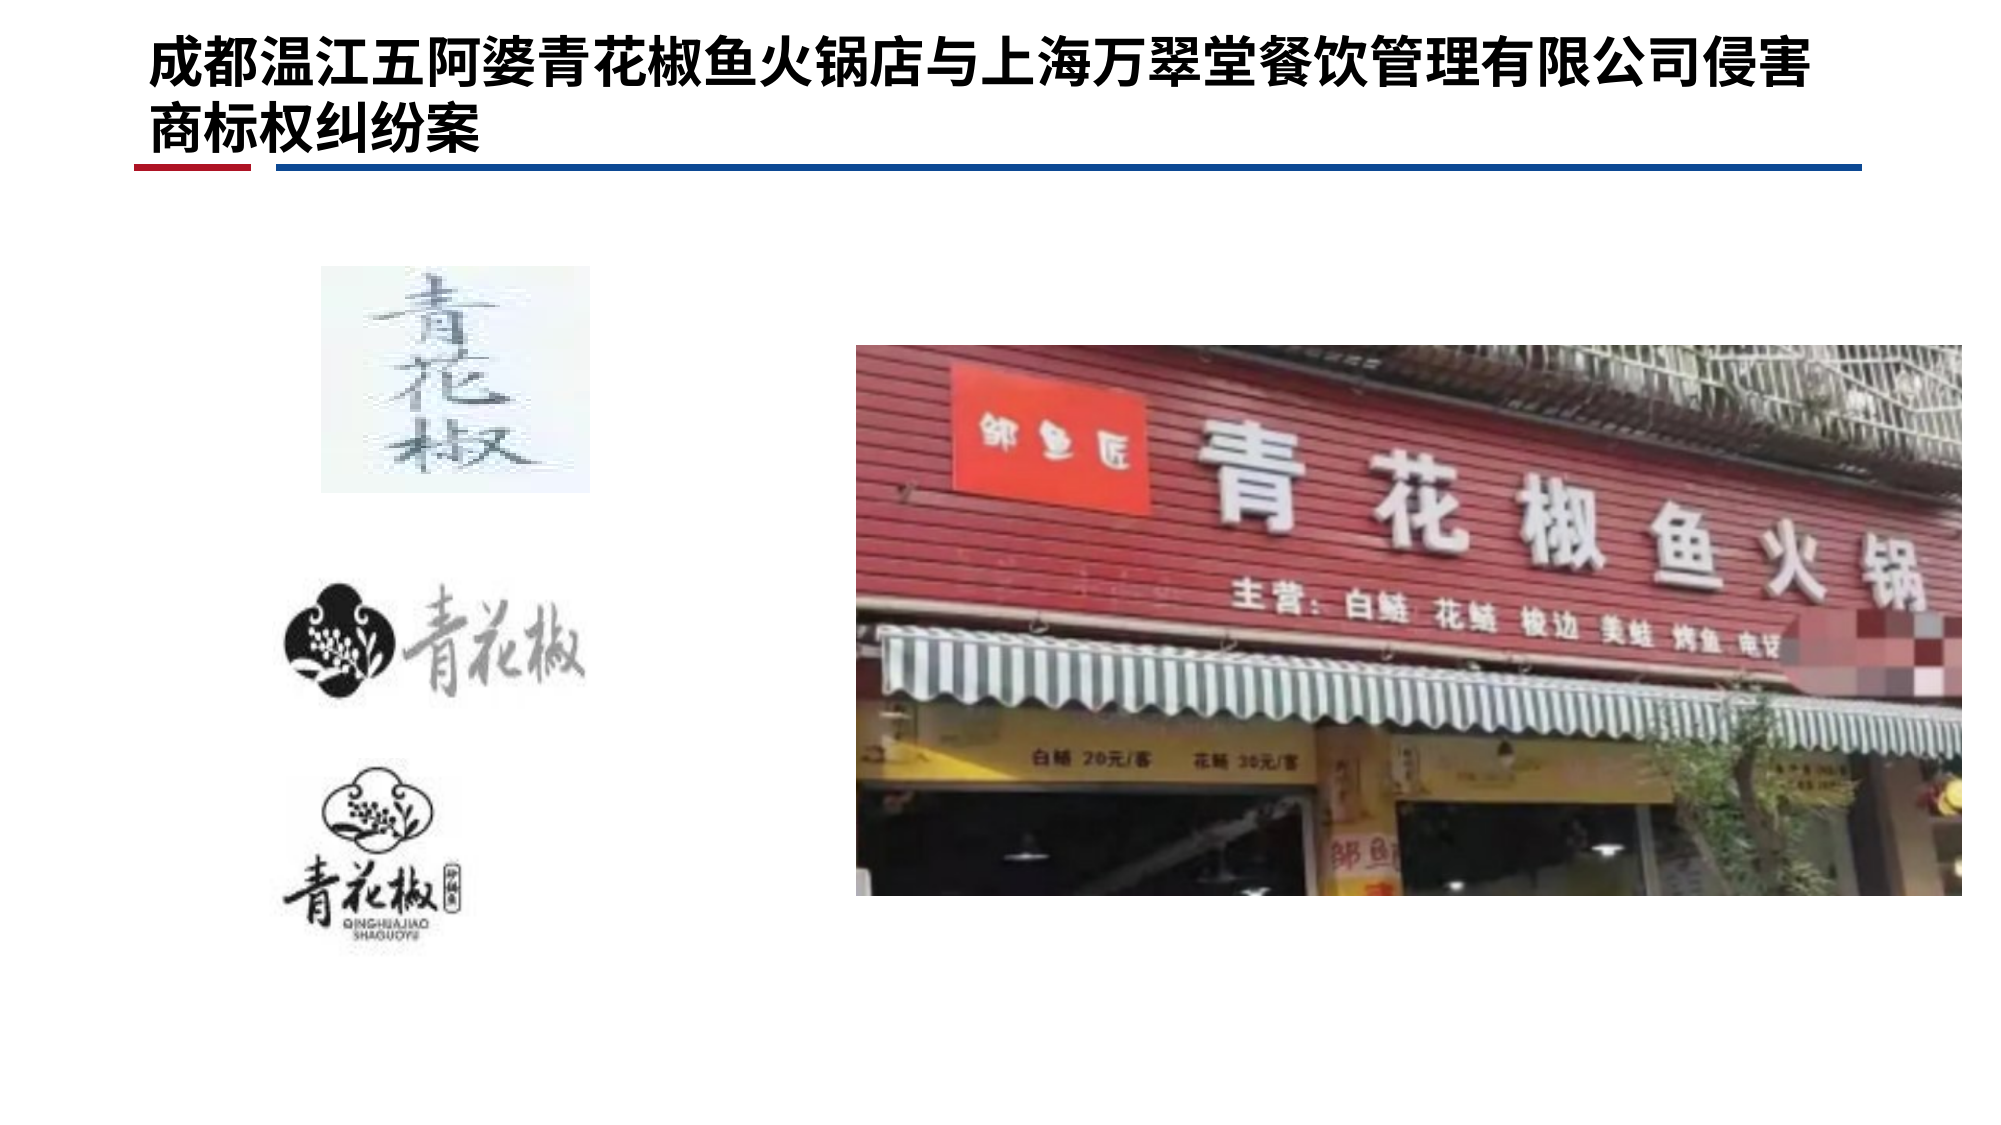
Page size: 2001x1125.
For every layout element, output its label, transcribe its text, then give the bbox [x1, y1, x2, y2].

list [856, 345, 1962, 896]
picture [321, 266, 590, 493]
title 成都温江五阿婆青花椒鱼火锅店与上海万翠堂餐饮管理有限公司侵害商标权纠纷案 [133, 0, 1863, 168]
picture [253, 536, 599, 974]
